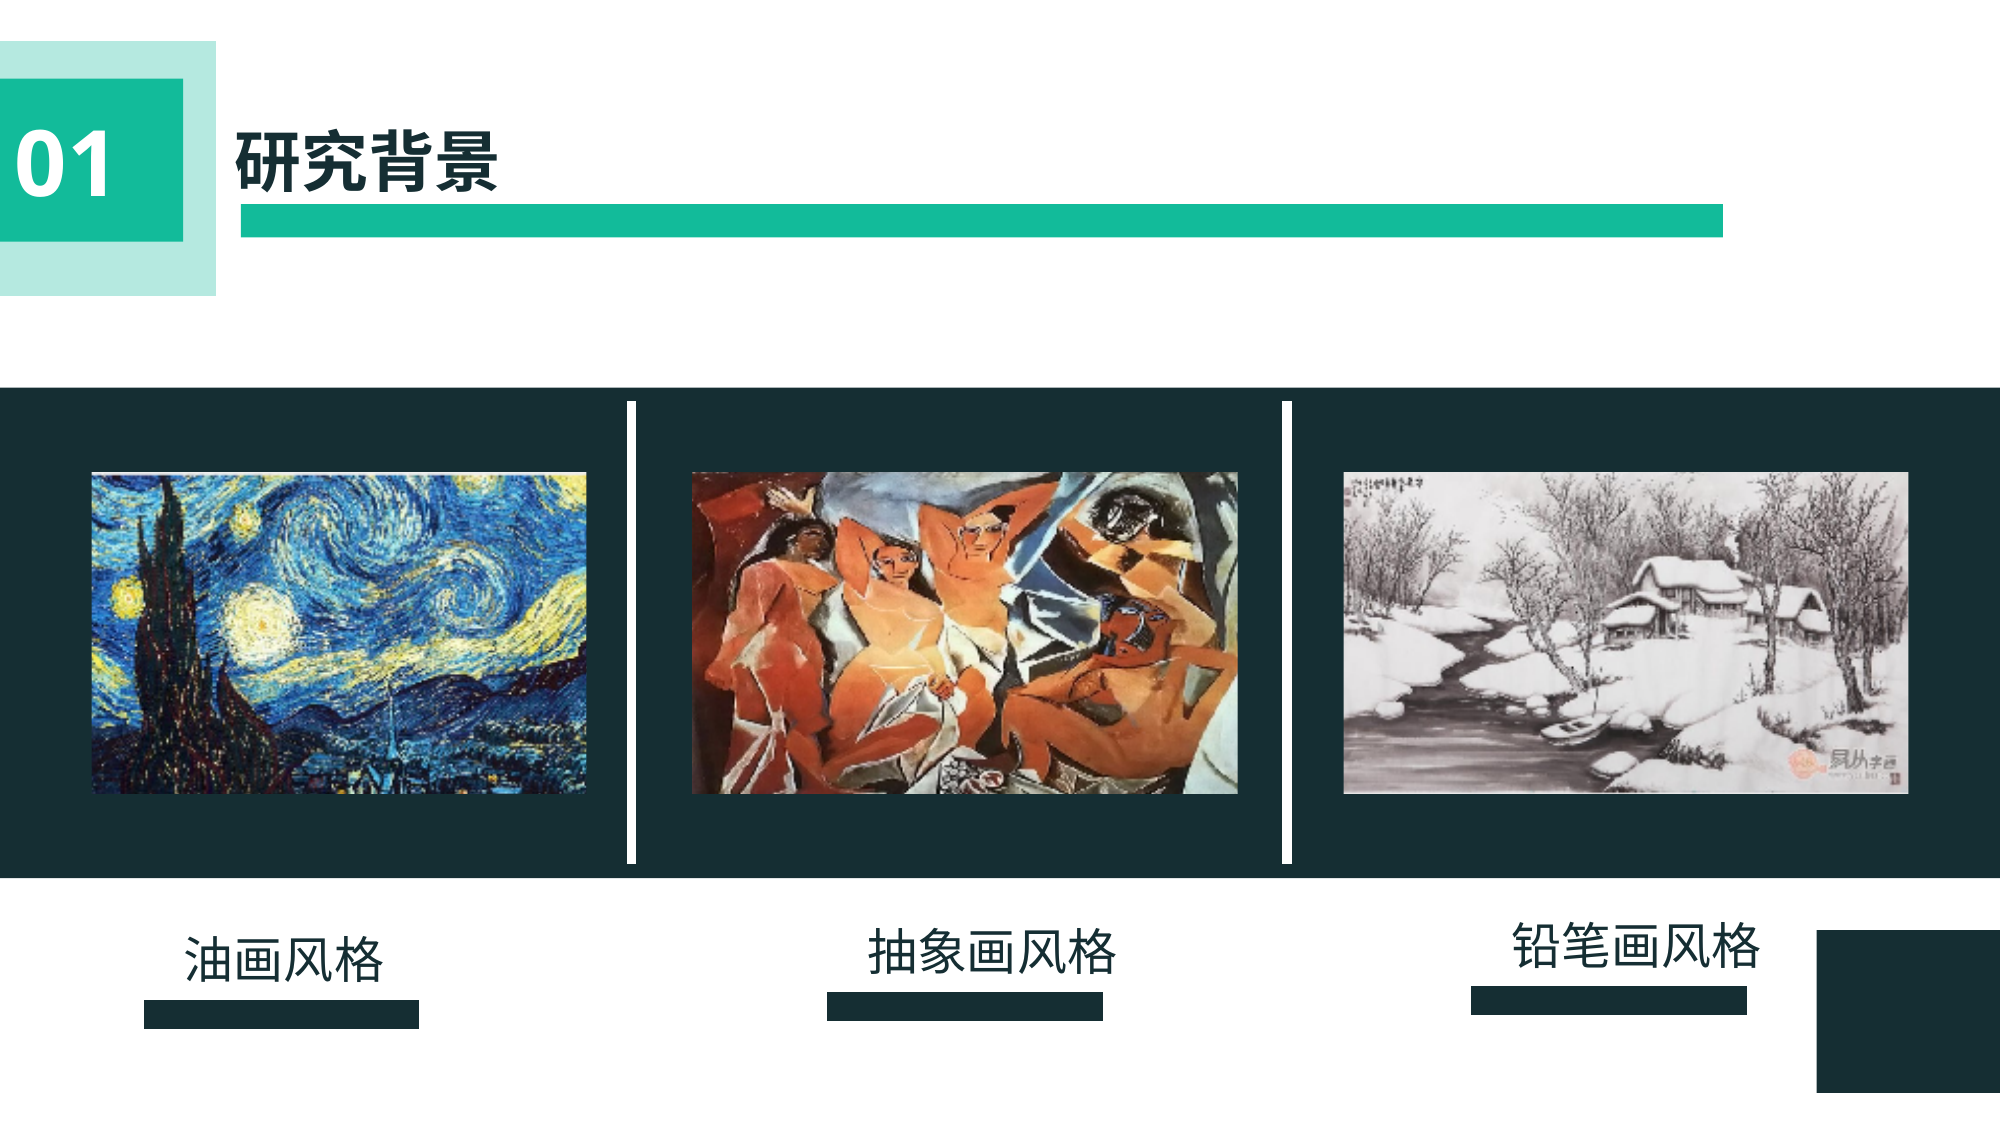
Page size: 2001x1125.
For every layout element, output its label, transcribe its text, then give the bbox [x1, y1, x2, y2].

text_box 研究背景 [219, 112, 517, 207]
picture [1343, 472, 1909, 794]
text_box [627, 401, 636, 864]
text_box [1472, 914, 2000, 1015]
text_box [1282, 401, 1292, 864]
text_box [828, 920, 1473, 1021]
picture [692, 472, 1238, 794]
text_box [240, 203, 1724, 238]
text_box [145, 928, 790, 1029]
picture [91, 472, 587, 794]
text_box [1816, 1015, 2000, 1094]
text_box [0, 387, 2000, 879]
picture [0, 41, 216, 296]
